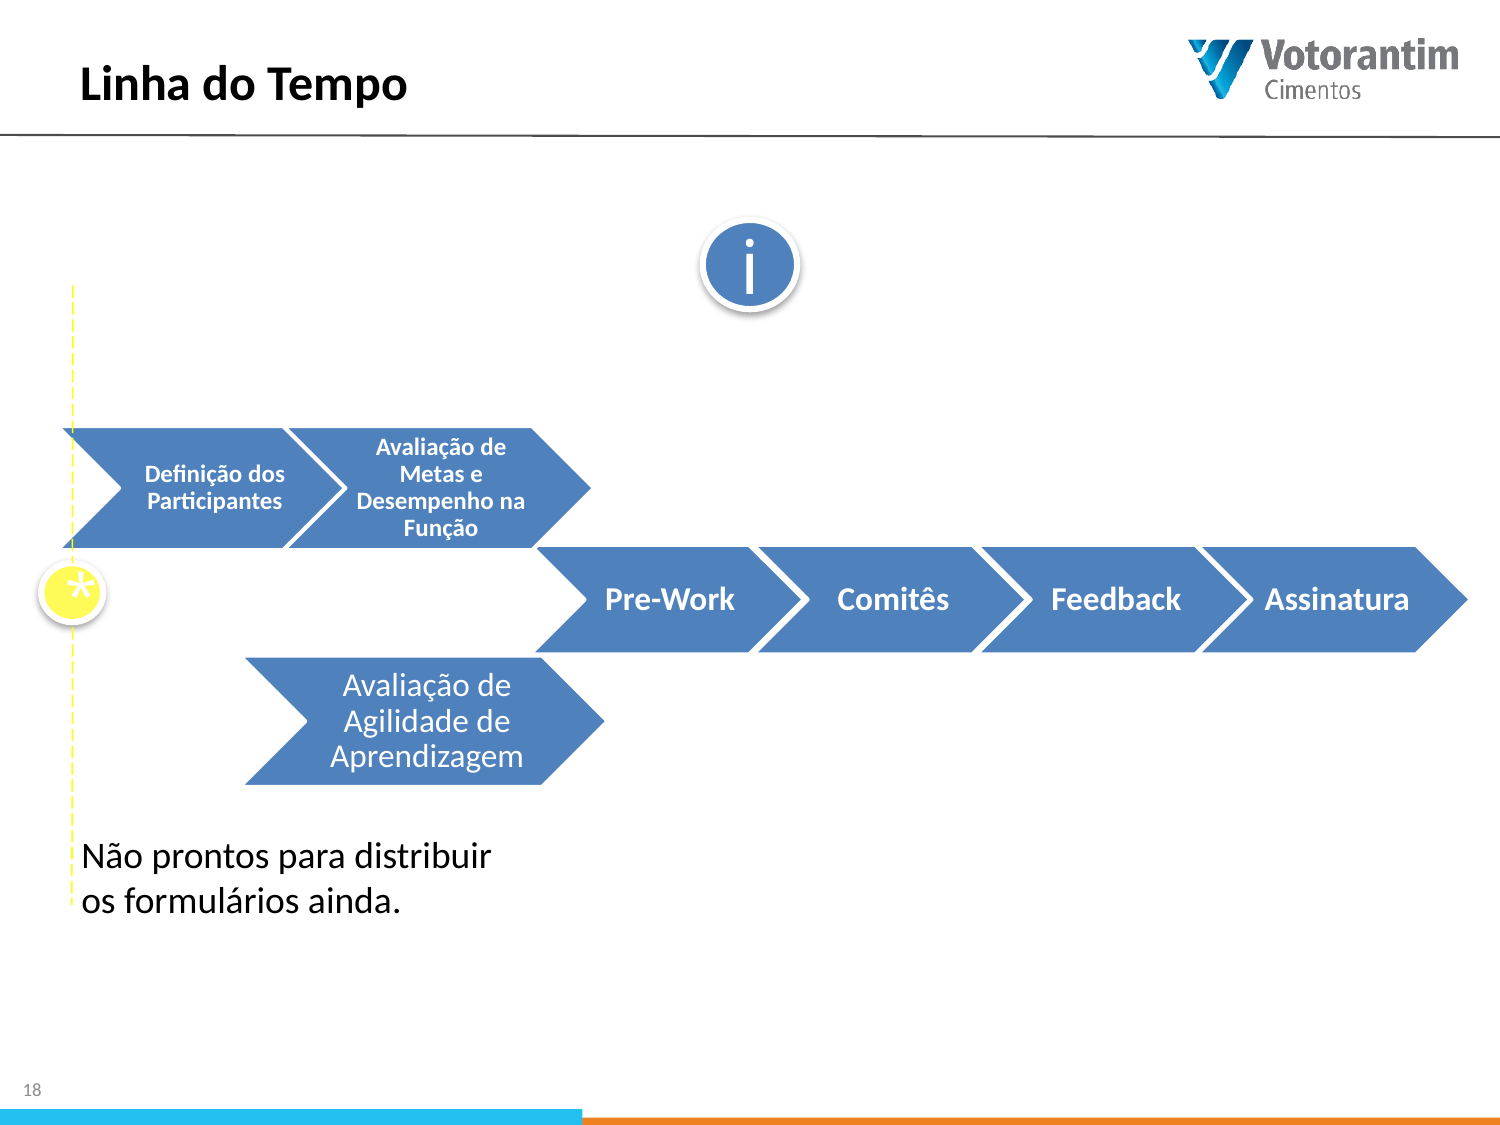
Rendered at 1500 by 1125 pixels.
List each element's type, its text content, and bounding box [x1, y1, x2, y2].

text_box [1, 404, 595, 572]
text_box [239, 655, 609, 788]
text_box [481, 515, 1499, 684]
text_box i [699, 216, 801, 313]
picture [1188, 38, 1458, 99]
text_box * [38, 580, 107, 626]
text_box Não prontos para distribuir os formulários ainda. [66, 824, 538, 929]
text_box Linha do Tempo [64, 42, 883, 114]
